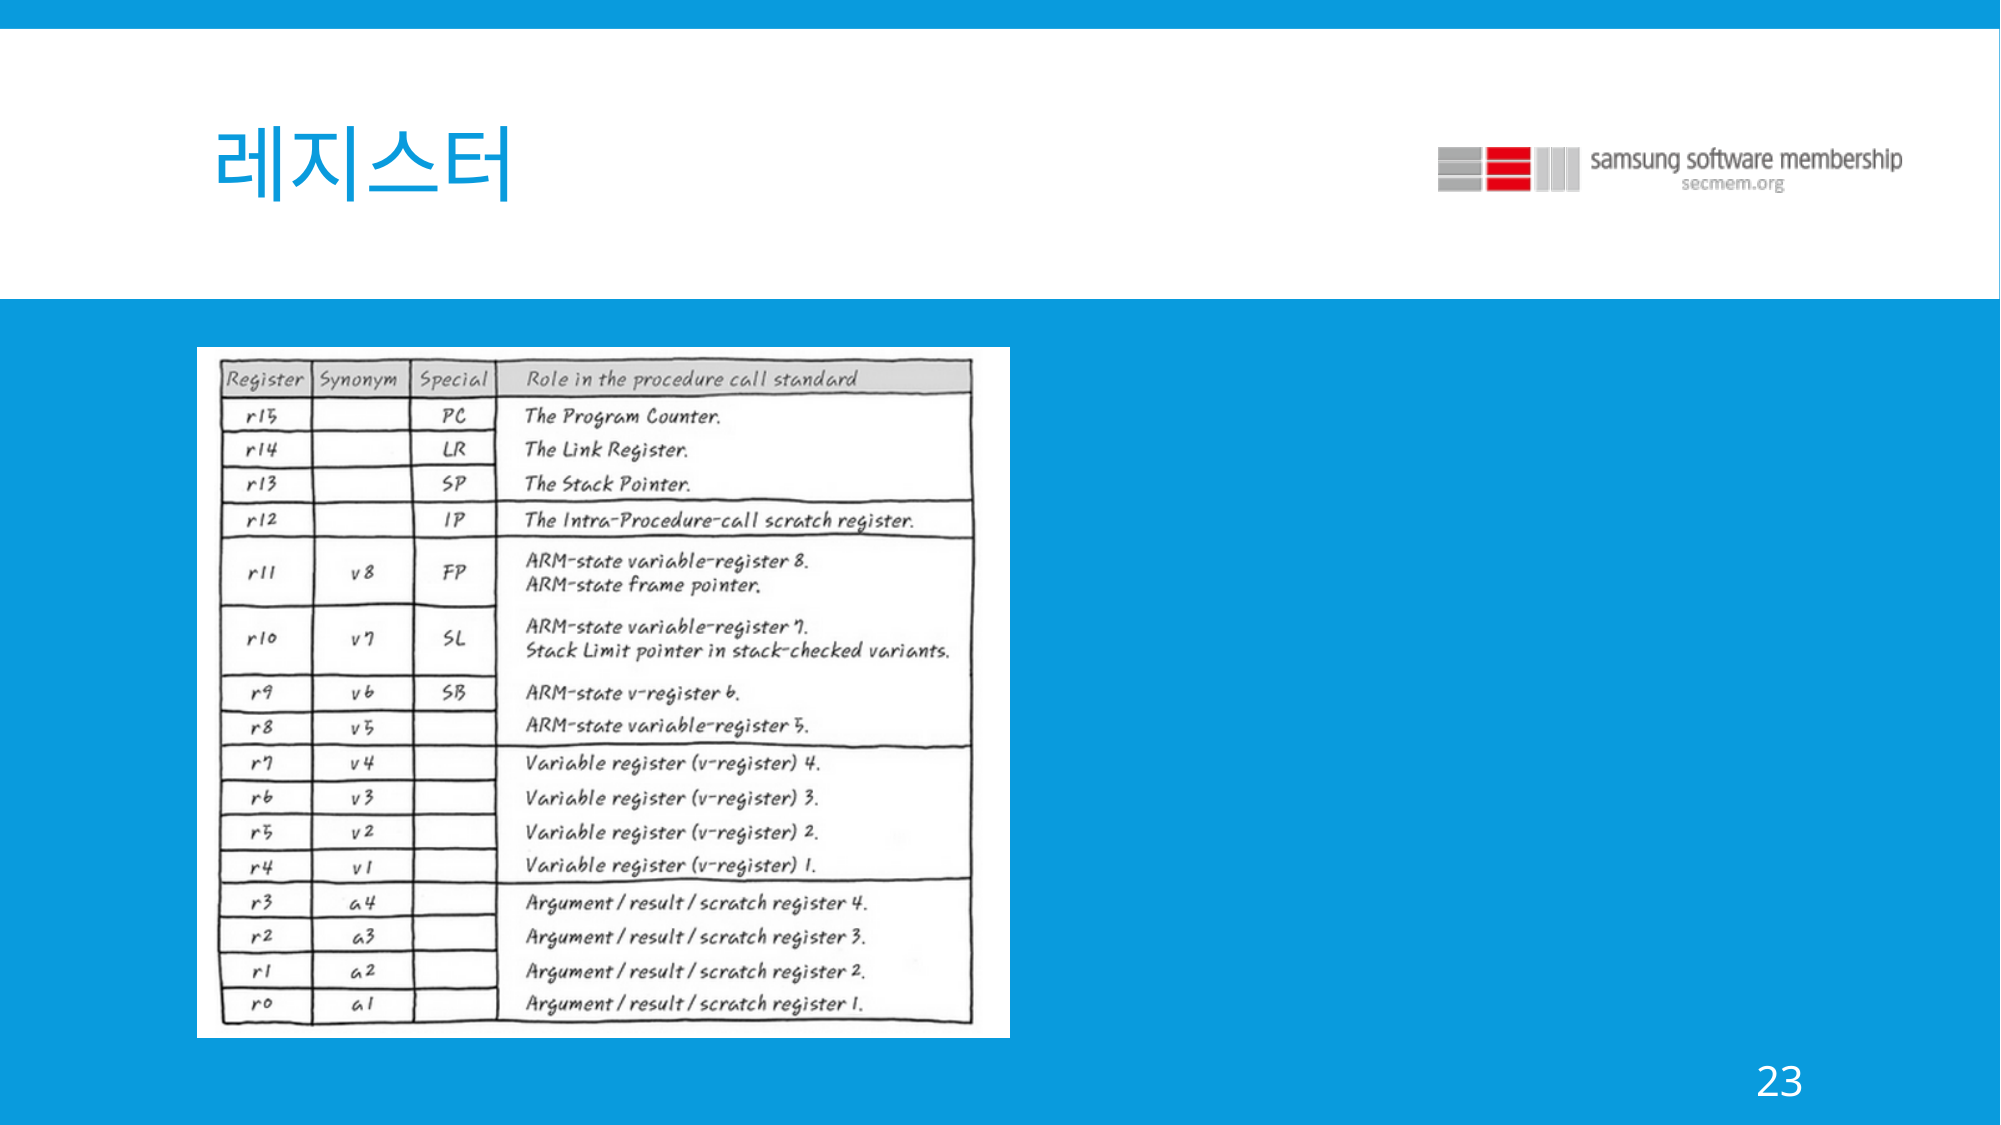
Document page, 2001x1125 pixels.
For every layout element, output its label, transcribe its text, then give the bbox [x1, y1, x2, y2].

picture [1803, 147, 1904, 193]
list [197, 346, 1010, 1038]
slide_number 23 [1748, 1053, 1904, 1114]
title 레지스터 [197, 46, 1803, 295]
